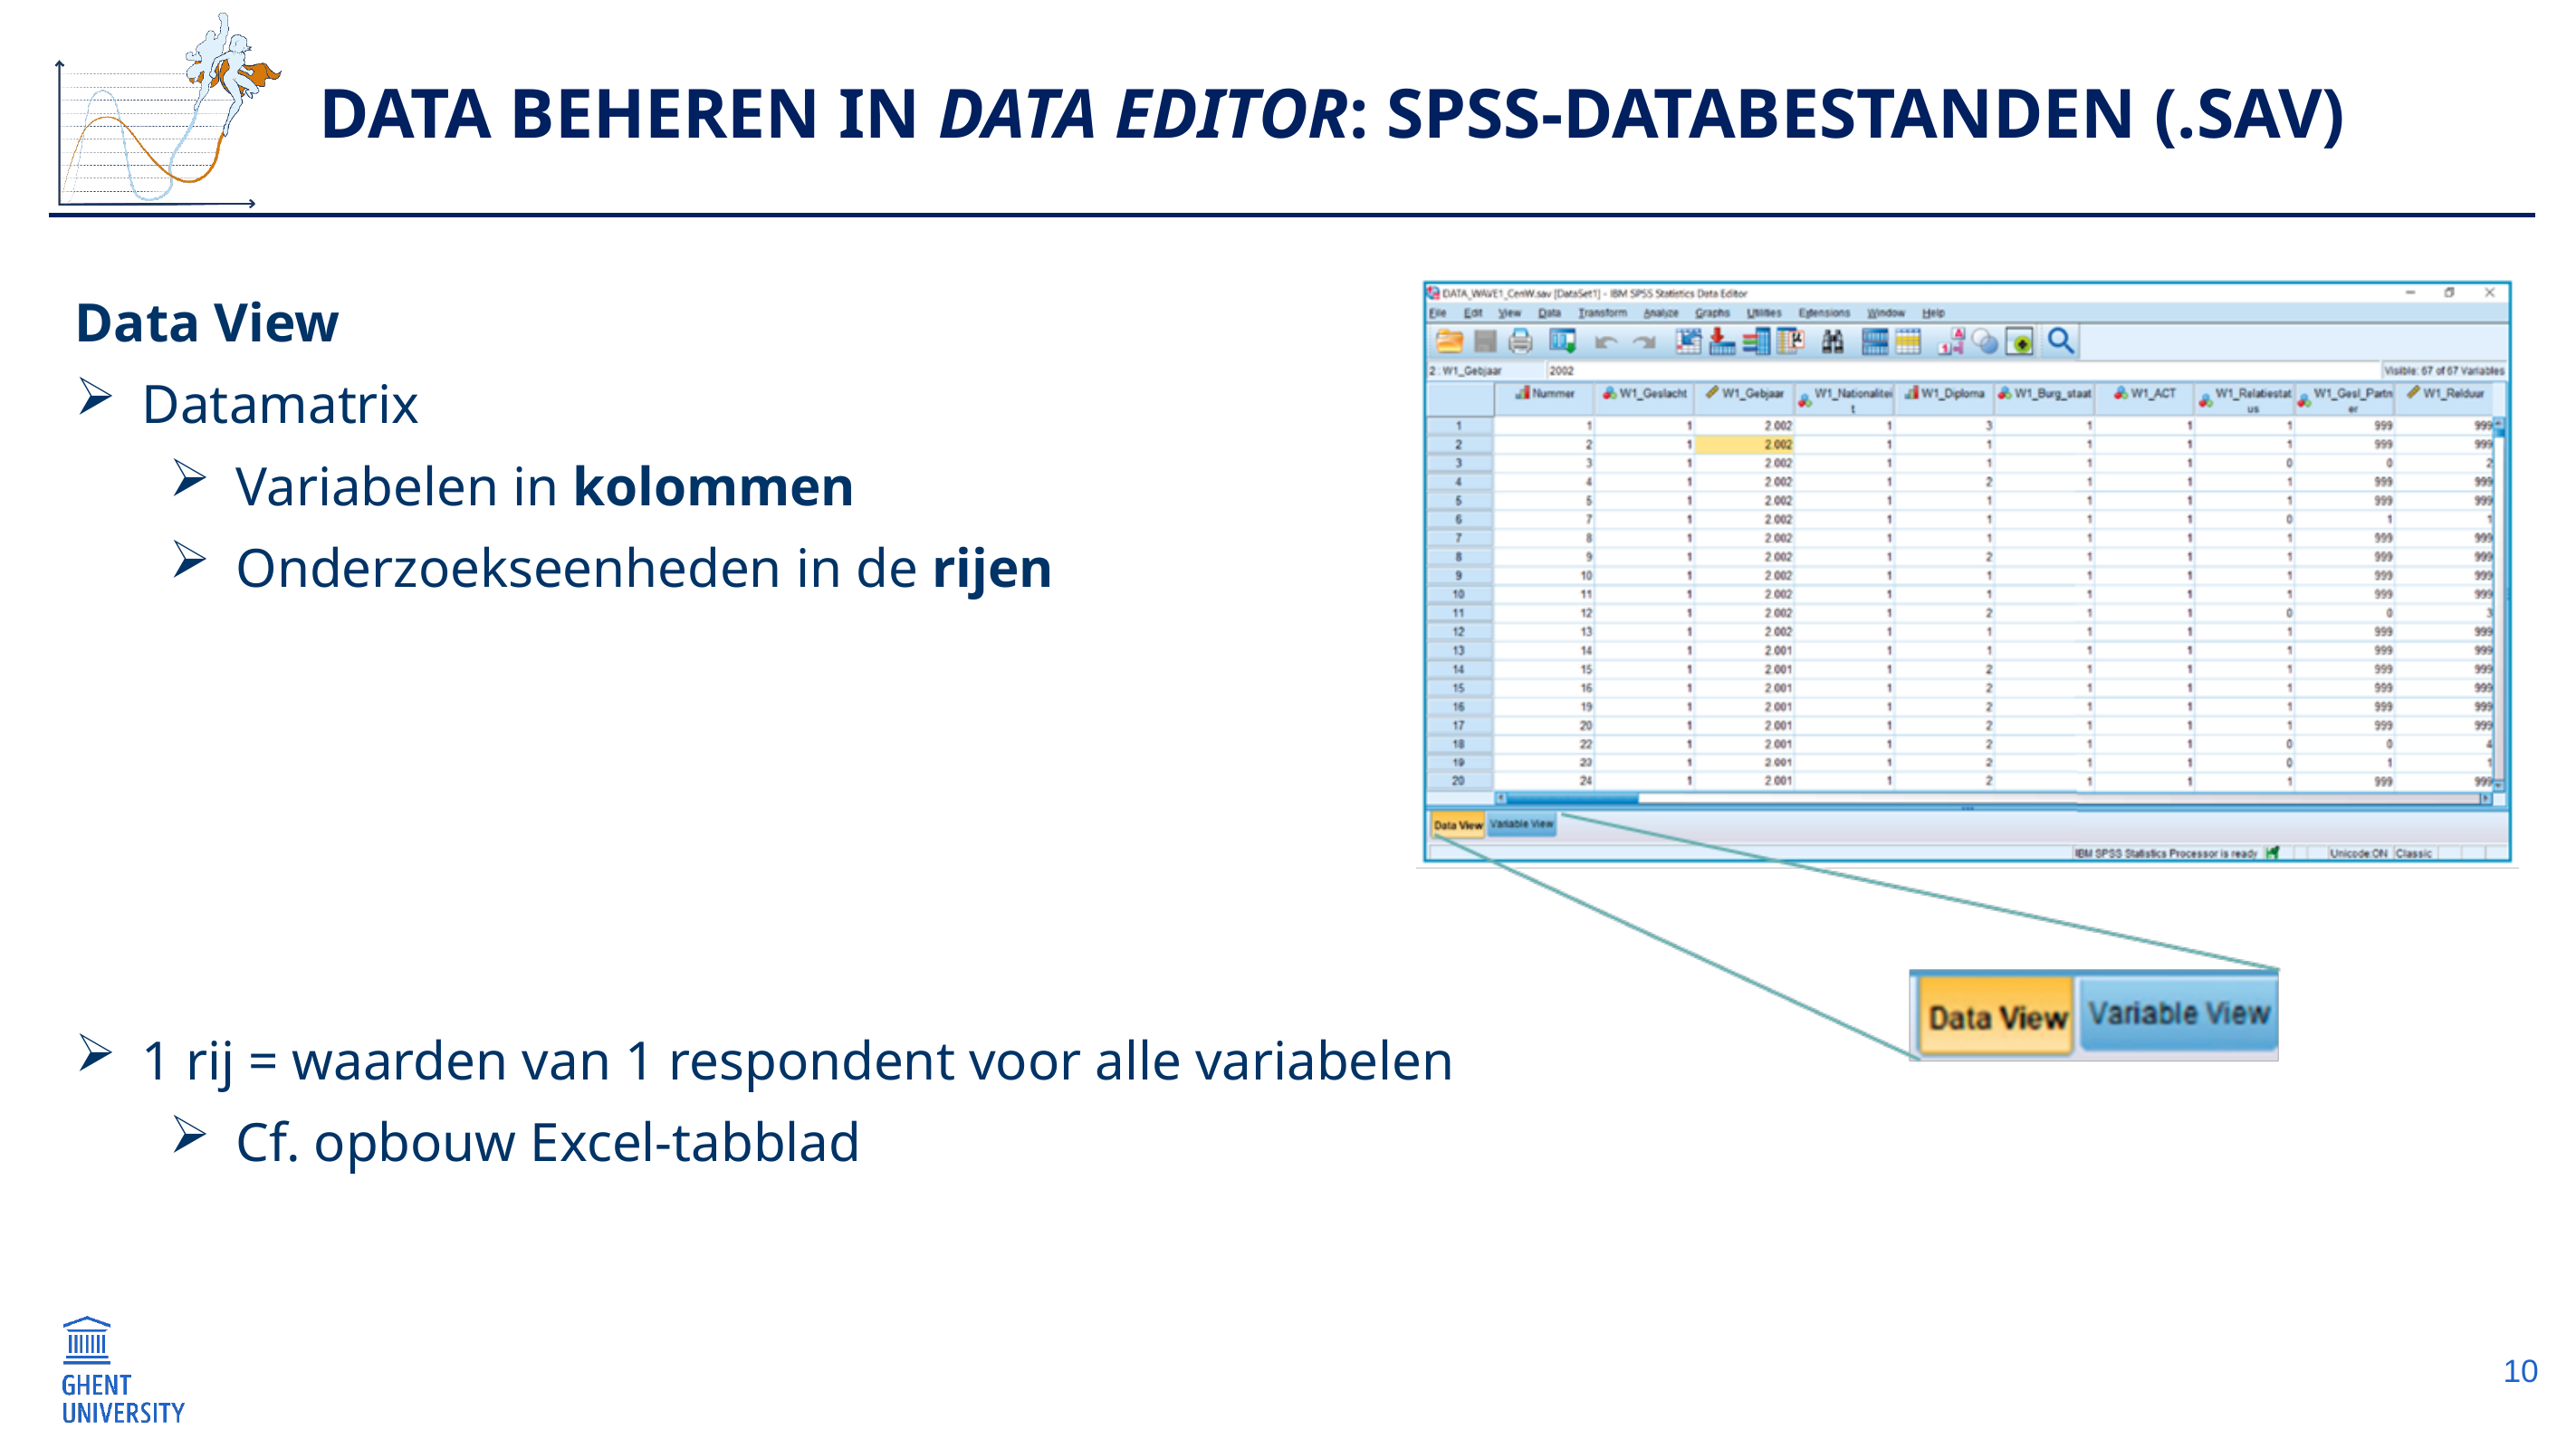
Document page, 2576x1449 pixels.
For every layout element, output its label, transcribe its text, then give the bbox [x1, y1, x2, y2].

slide_number 10 [2415, 1330, 2553, 1408]
picture [1416, 269, 2519, 1063]
picture [62, 1290, 411, 1449]
title Data beheren in Data Editor: SPSS-databestanden (.sav) [305, 18, 2527, 159]
list Data View Datamatrix Variabelen in kolommen Onderzoekseenheden in de rijen 1 rij = waarden van 1 respondent voor alle variabelen Cf. opbouw Excel-tabblad [48, 269, 2553, 1290]
picture [5, 0, 306, 318]
